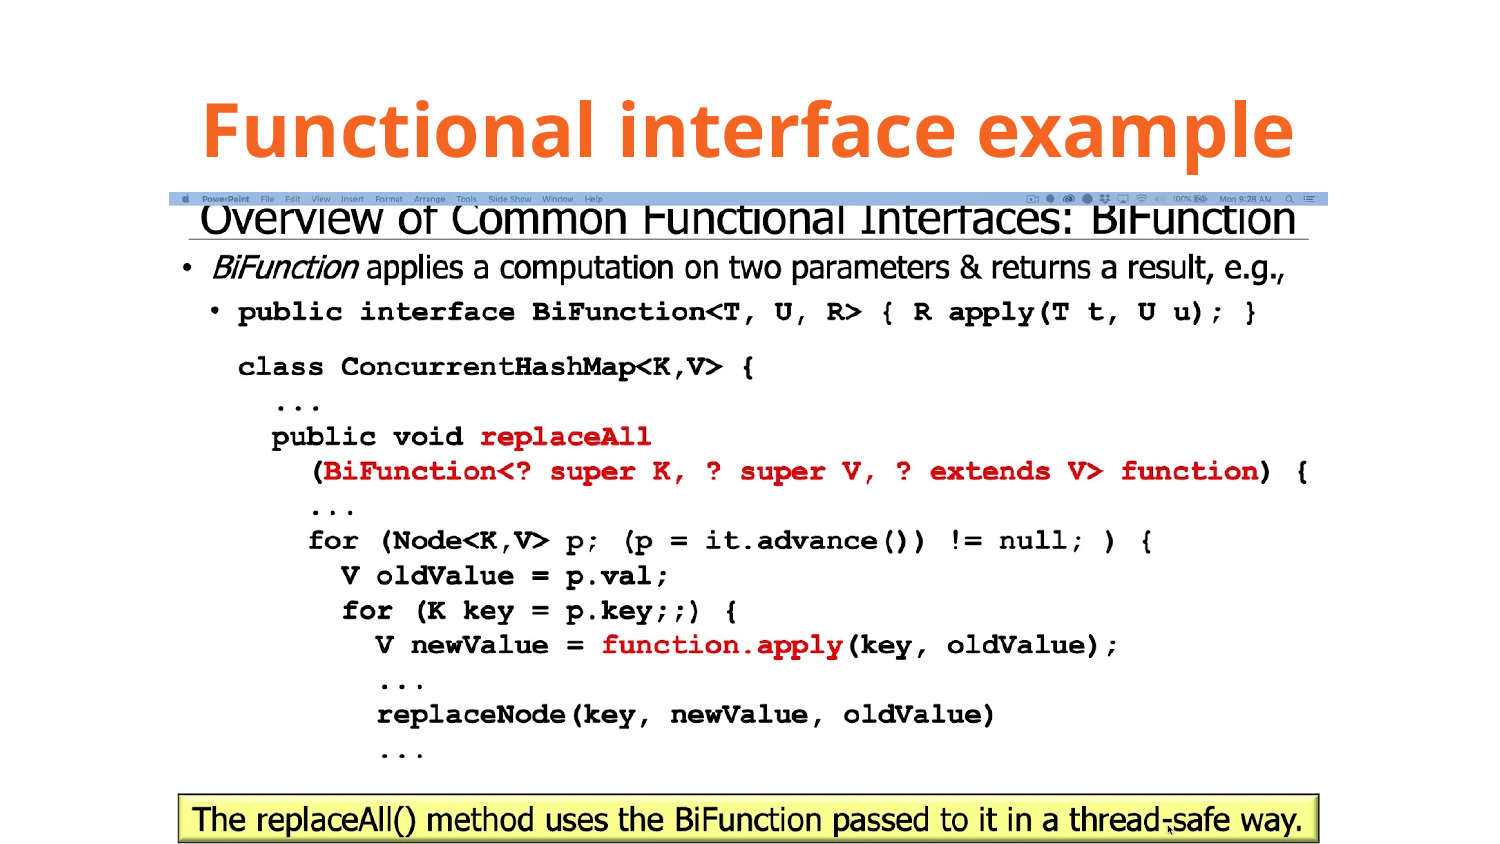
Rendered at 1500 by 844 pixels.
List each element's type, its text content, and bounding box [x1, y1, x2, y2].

picture [169, 192, 1328, 844]
title Functional interface example [49, 67, 1448, 173]
